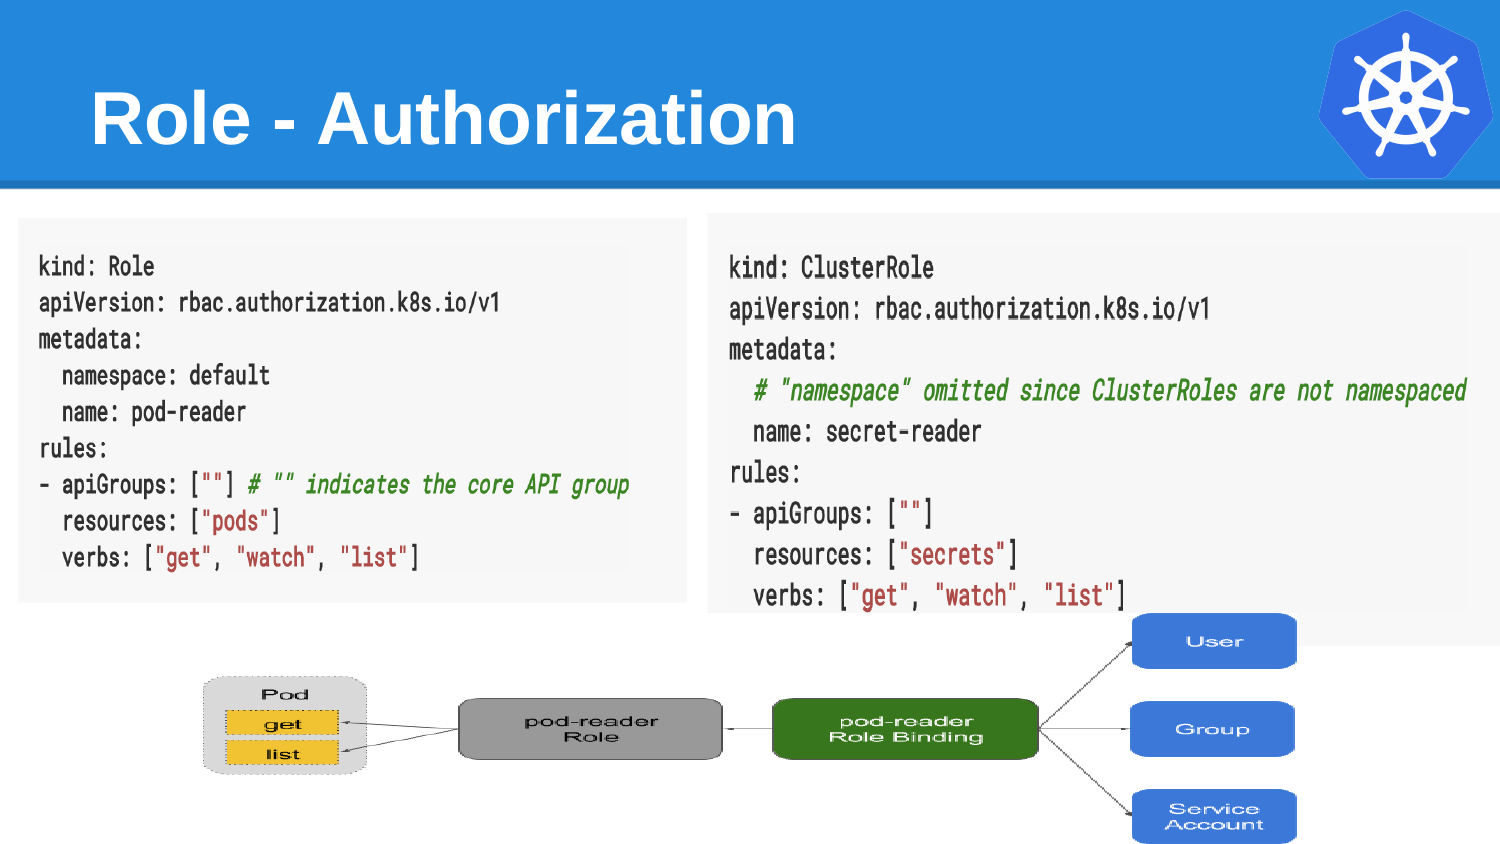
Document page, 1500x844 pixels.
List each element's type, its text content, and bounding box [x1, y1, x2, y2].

title Role - Authorization [75, 33, 1425, 175]
picture [0, 196, 1500, 844]
picture [1318, 7, 1494, 182]
